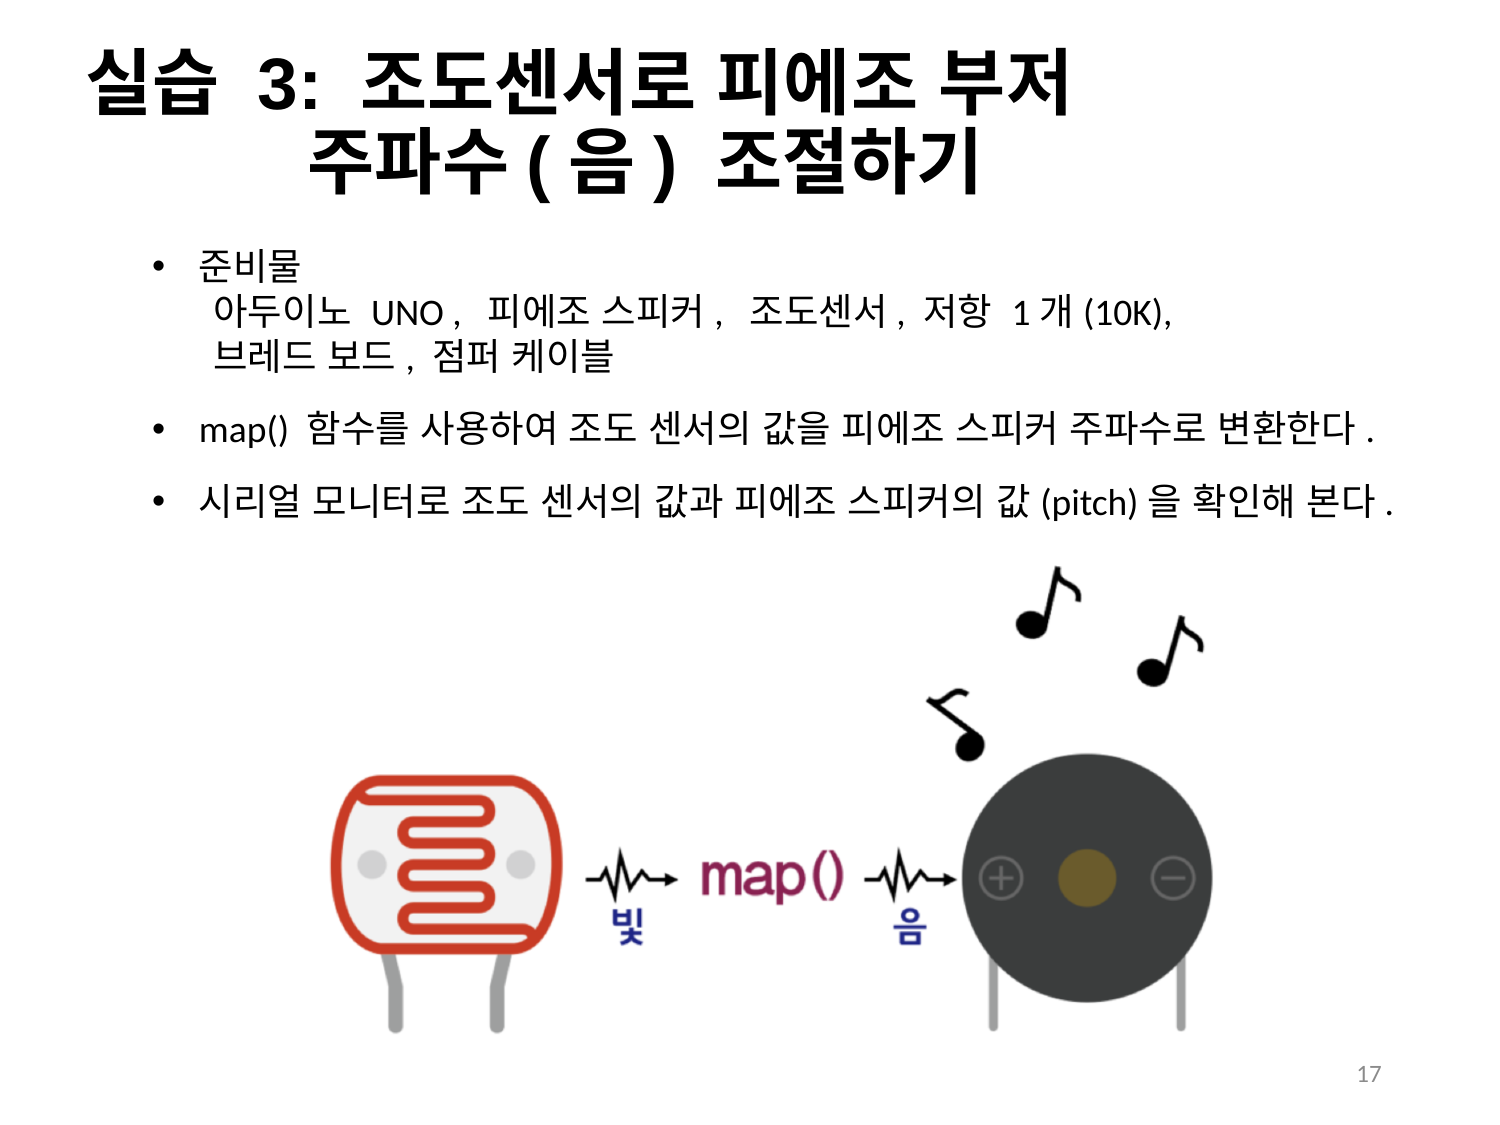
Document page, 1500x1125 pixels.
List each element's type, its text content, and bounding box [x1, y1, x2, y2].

picture [285, 543, 1261, 1086]
text_box 실습 3: 조도센서로 피에조 부저 주파수(음) 조절하기 [70, 39, 1362, 217]
slide_number 17 [1059, 1042, 1397, 1103]
text_box 준비물 아두이노 UNO , 피에조 스피커, 조도센서, 저항 1개(10K), 브레드 보드, 점퍼 케이블 map() 함수를 사용하여 조도 센서의 값을 피에조 스피커 주파수로 변환한다. 시리얼 모니터로 조도 센서의 값과 피에조 스피커의 값(pitch)을 확인해 본다. [137, 235, 1410, 576]
